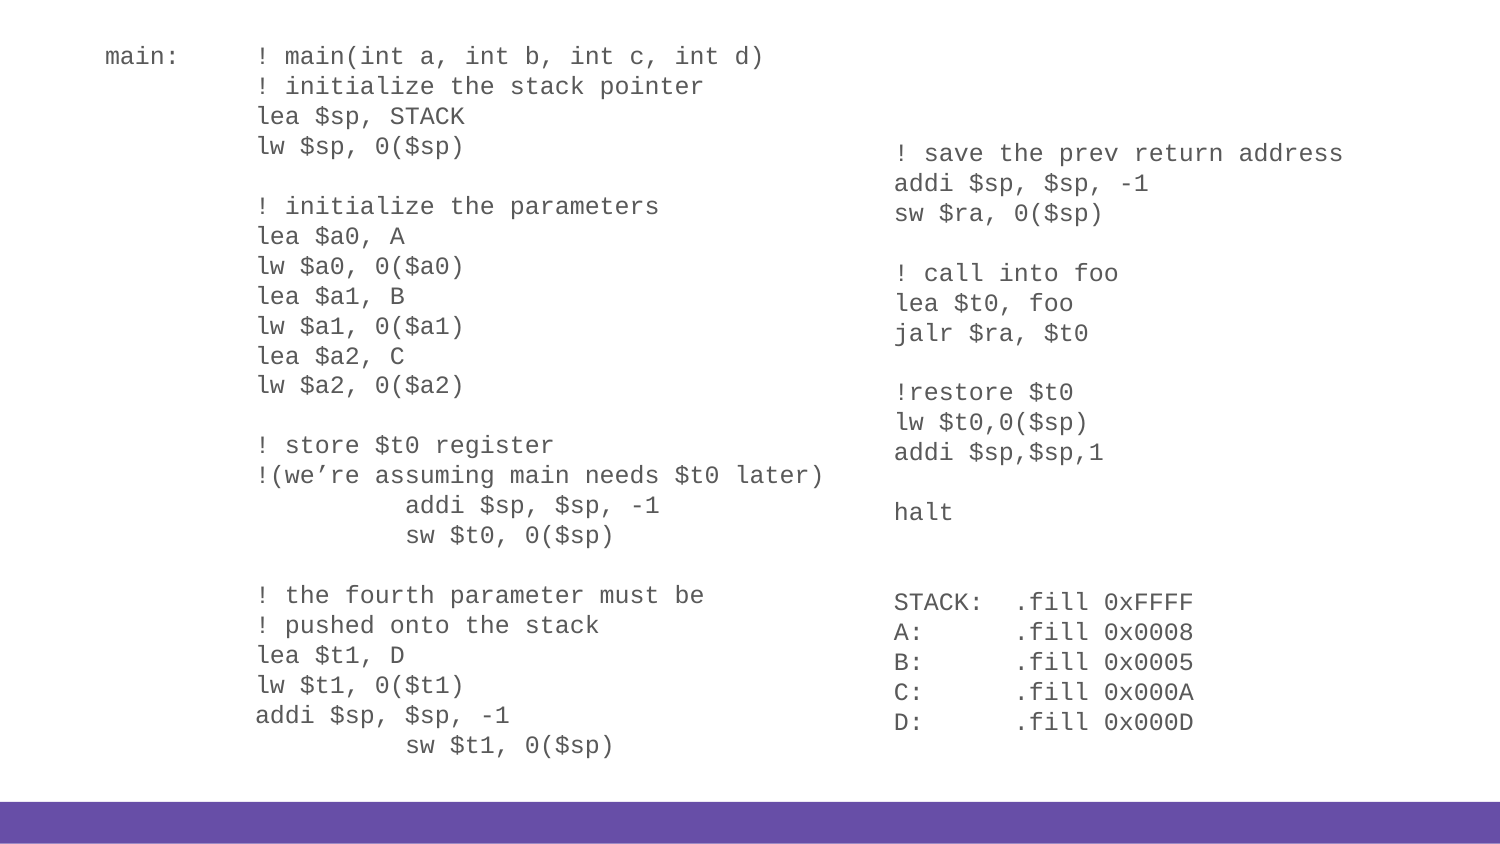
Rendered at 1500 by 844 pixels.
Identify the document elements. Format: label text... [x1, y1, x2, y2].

list main: ! main(int a, int b, int c, int d) ! initialize the stack pointer lea $sp, STACK lw $sp, 0($sp) ! initialize the parameters lea $a0, A lw $a0, 0($a0) lea $a1, B lw $a1, 0($a1) lea $a2, C lw $a2, 0($a2) ! store $t0 register !(we’re assuming main needs $t0 later) addi $sp, $sp, -1 sw $t0, 0($sp) ! the fourth parameter must be ! pushed onto the stack lea $t1, D lw $t1, 0($t1) addi $sp, $sp, -1 sw $t1, 0($sp) [90, 24, 869, 781]
list ! save the prev return address addi $sp, $sp, -1 sw $ra, 0($sp) ! call into foo lea $t0, foo jalr $ra, $t0 !restore $t0 lw $t0,0($sp) addi $sp,$sp,1 halt STACK: .fill 0xFFFF A: .fill 0x0008 B: .fill 0x0005 C: .fill 0x000A D: .fill 0x000D [728, 91, 1440, 753]
